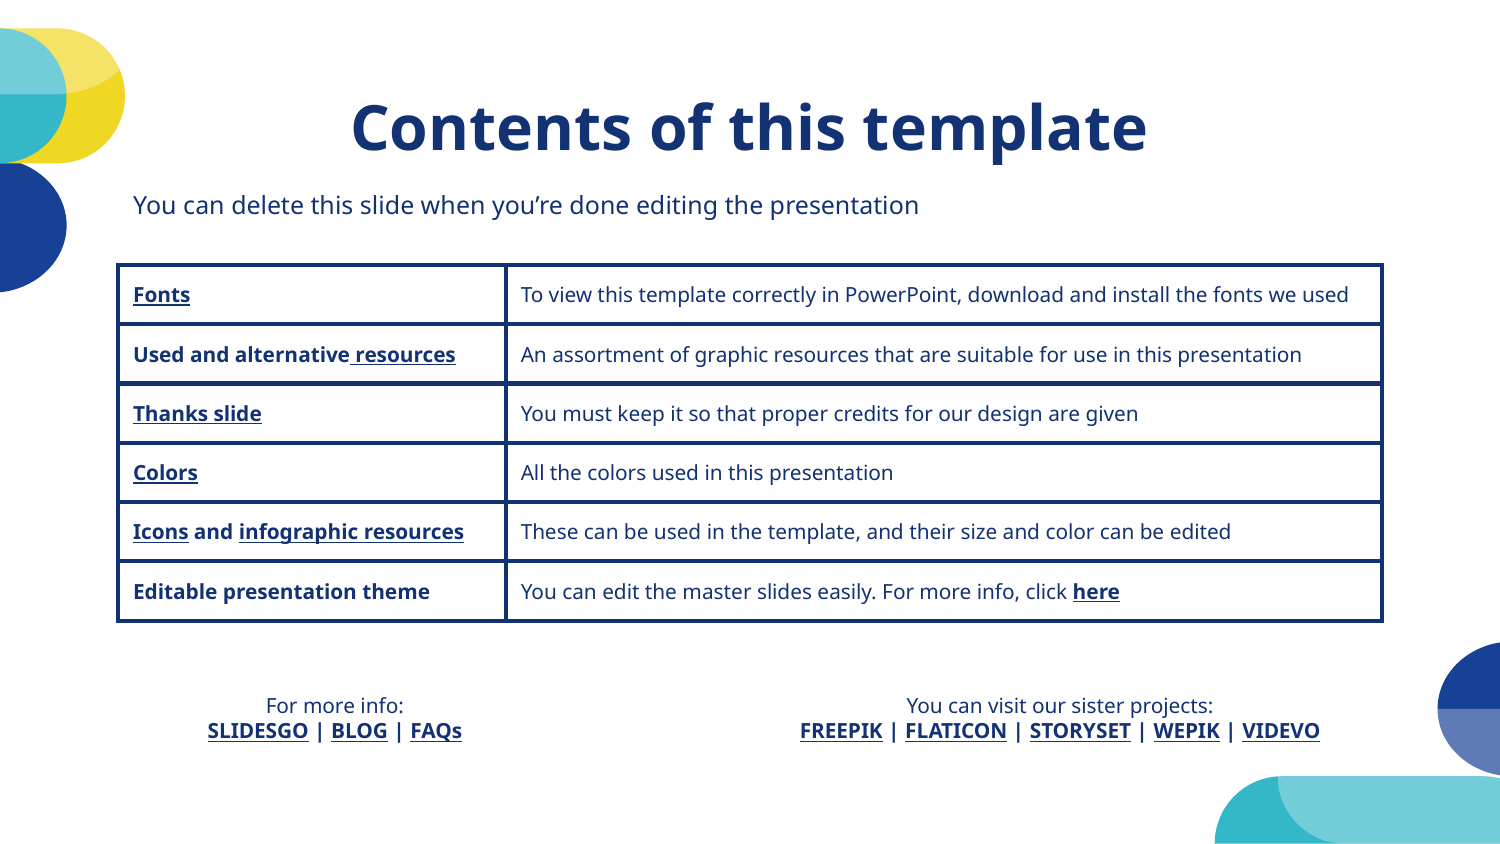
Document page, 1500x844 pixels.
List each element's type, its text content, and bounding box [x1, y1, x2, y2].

text_box You can visit our sister projects: FREEPIK | FLATICON | STORYSET | WEPIK | VIDEVO [737, 678, 1383, 754]
table_header Fonts [120, 267, 504, 322]
table_cell Editable presentation theme [120, 563, 504, 619]
table_cell These can be used in the template, and their size and color can be edited [508, 504, 1380, 559]
title Contents of this template [118, 72, 1382, 167]
text_box For more info: SLIDESGO | BLOG | FAQs [118, 678, 552, 754]
table_cell You can edit the master slides easily. For more info, click here [508, 563, 1380, 619]
table_cell Thanks slide [120, 386, 504, 441]
table_cell An assortment of graphic resources that are suitable for use in this presentation [508, 326, 1380, 381]
table_cell All the colors used in this presentation [508, 445, 1380, 500]
table_cell Colors [120, 445, 504, 500]
table_cell Used and alternative resources [120, 326, 504, 381]
text_box You can delete this slide when you’re done editing the presentation [118, 174, 1382, 236]
table_header To view this template correctly in PowerPoint, download and install the fonts we used [508, 267, 1380, 322]
table_cell You must keep it so that proper credits for our design are given [508, 386, 1380, 441]
table_cell Icons and infographic resources [120, 504, 504, 559]
